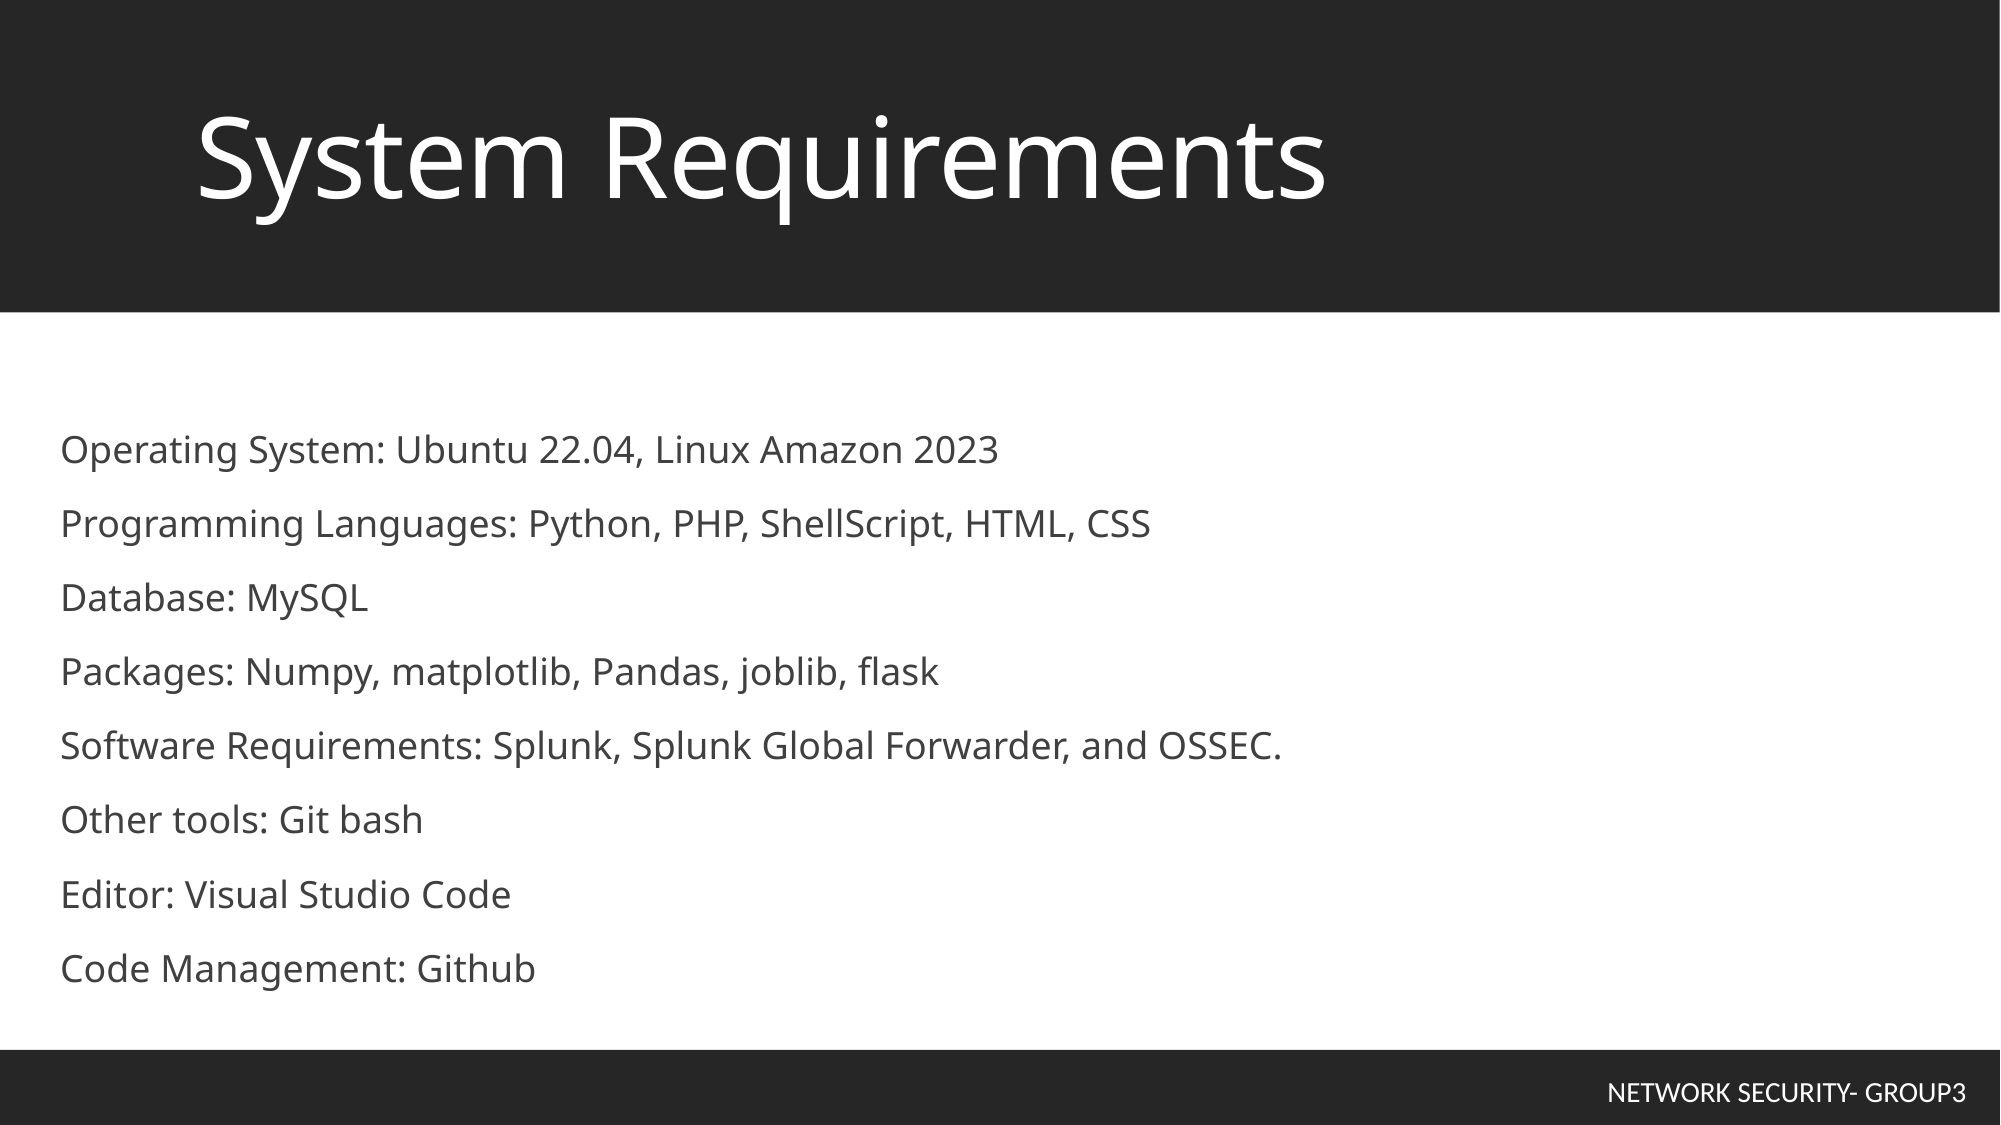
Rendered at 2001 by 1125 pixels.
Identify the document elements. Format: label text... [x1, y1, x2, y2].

footer NETWORK SECURITY- GROUP3 [863, 1065, 1982, 1125]
title System Requirements [180, 47, 1830, 285]
text_box [0, 1049, 2000, 1125]
text_box [0, 0, 2000, 314]
list Operating System: Ubuntu 22.04, Linux Amazon 2023 Programming Languages: Python, PHP, ShellScript, HTML, CSS Database: MySQL Packages: Numpy, matplotlib, Pandas, joblib, flask Software Requirements: Splunk, Splunk Global Forwarder, and OSSEC. Other tools: Git bash Editor: Visual Studio Code Code Management: Github [44, 343, 1999, 1042]
text_box [0, 314, 2000, 1049]
